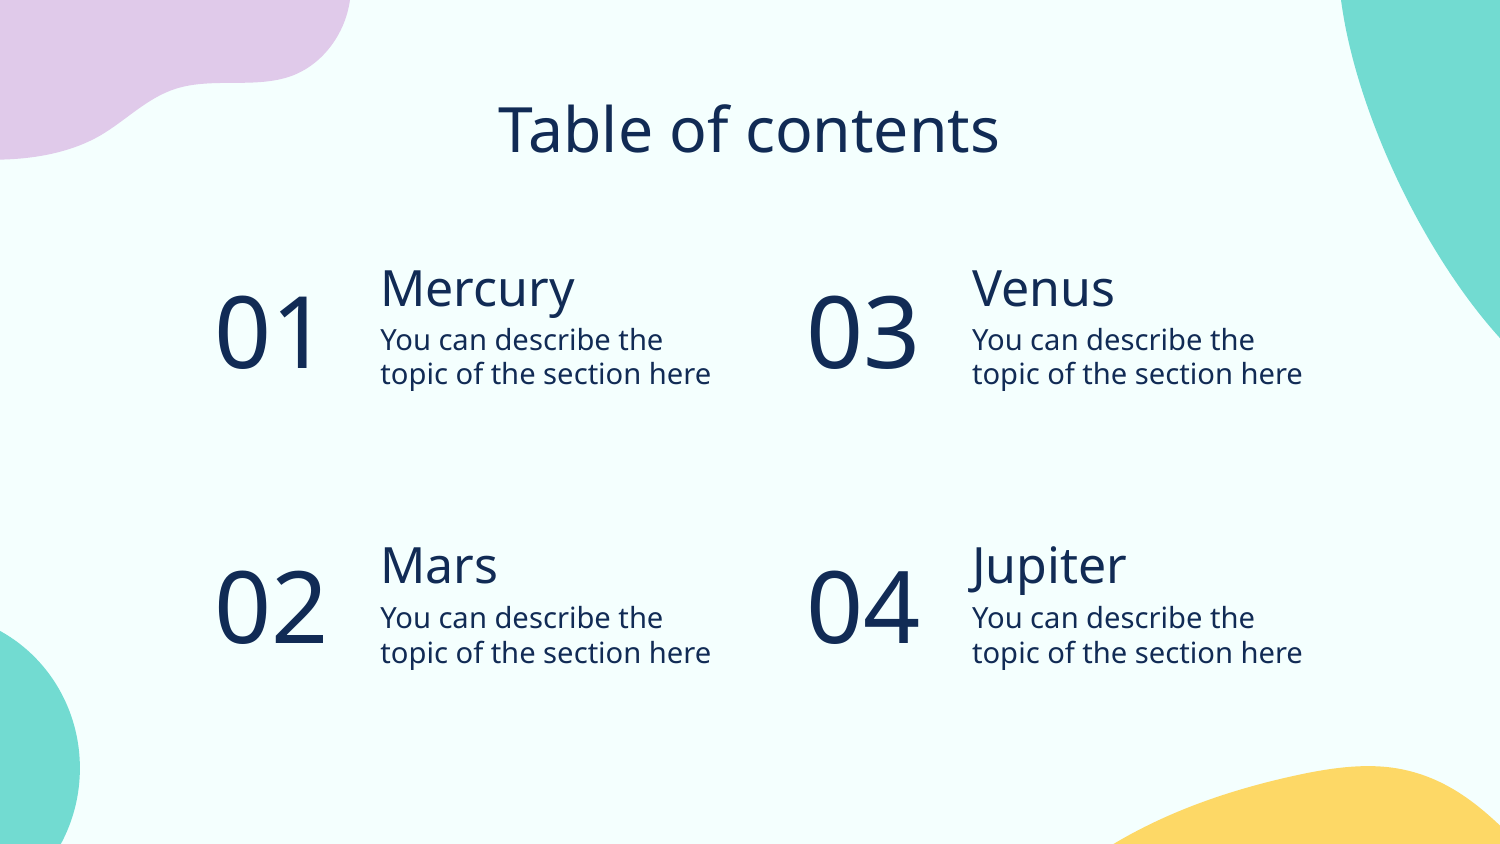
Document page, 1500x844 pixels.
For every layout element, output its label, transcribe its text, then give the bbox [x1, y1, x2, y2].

title 03 [752, 291, 975, 365]
subtitle You can describe the topic of the section here [957, 596, 1340, 673]
subtitle You can describe the topic of the section here [365, 596, 748, 673]
title Table of contents [159, 74, 1341, 181]
subtitle You can describe the topic of the section here [365, 317, 748, 394]
subtitle Mercury [365, 241, 748, 304]
subtitle You can describe the topic of the section here [957, 317, 1340, 394]
subtitle Venus [957, 241, 1340, 304]
subtitle Mars [365, 518, 748, 581]
title 02 [160, 566, 383, 640]
title 04 [752, 566, 975, 640]
title 01 [160, 291, 383, 365]
subtitle Jupiter [957, 518, 1340, 581]
